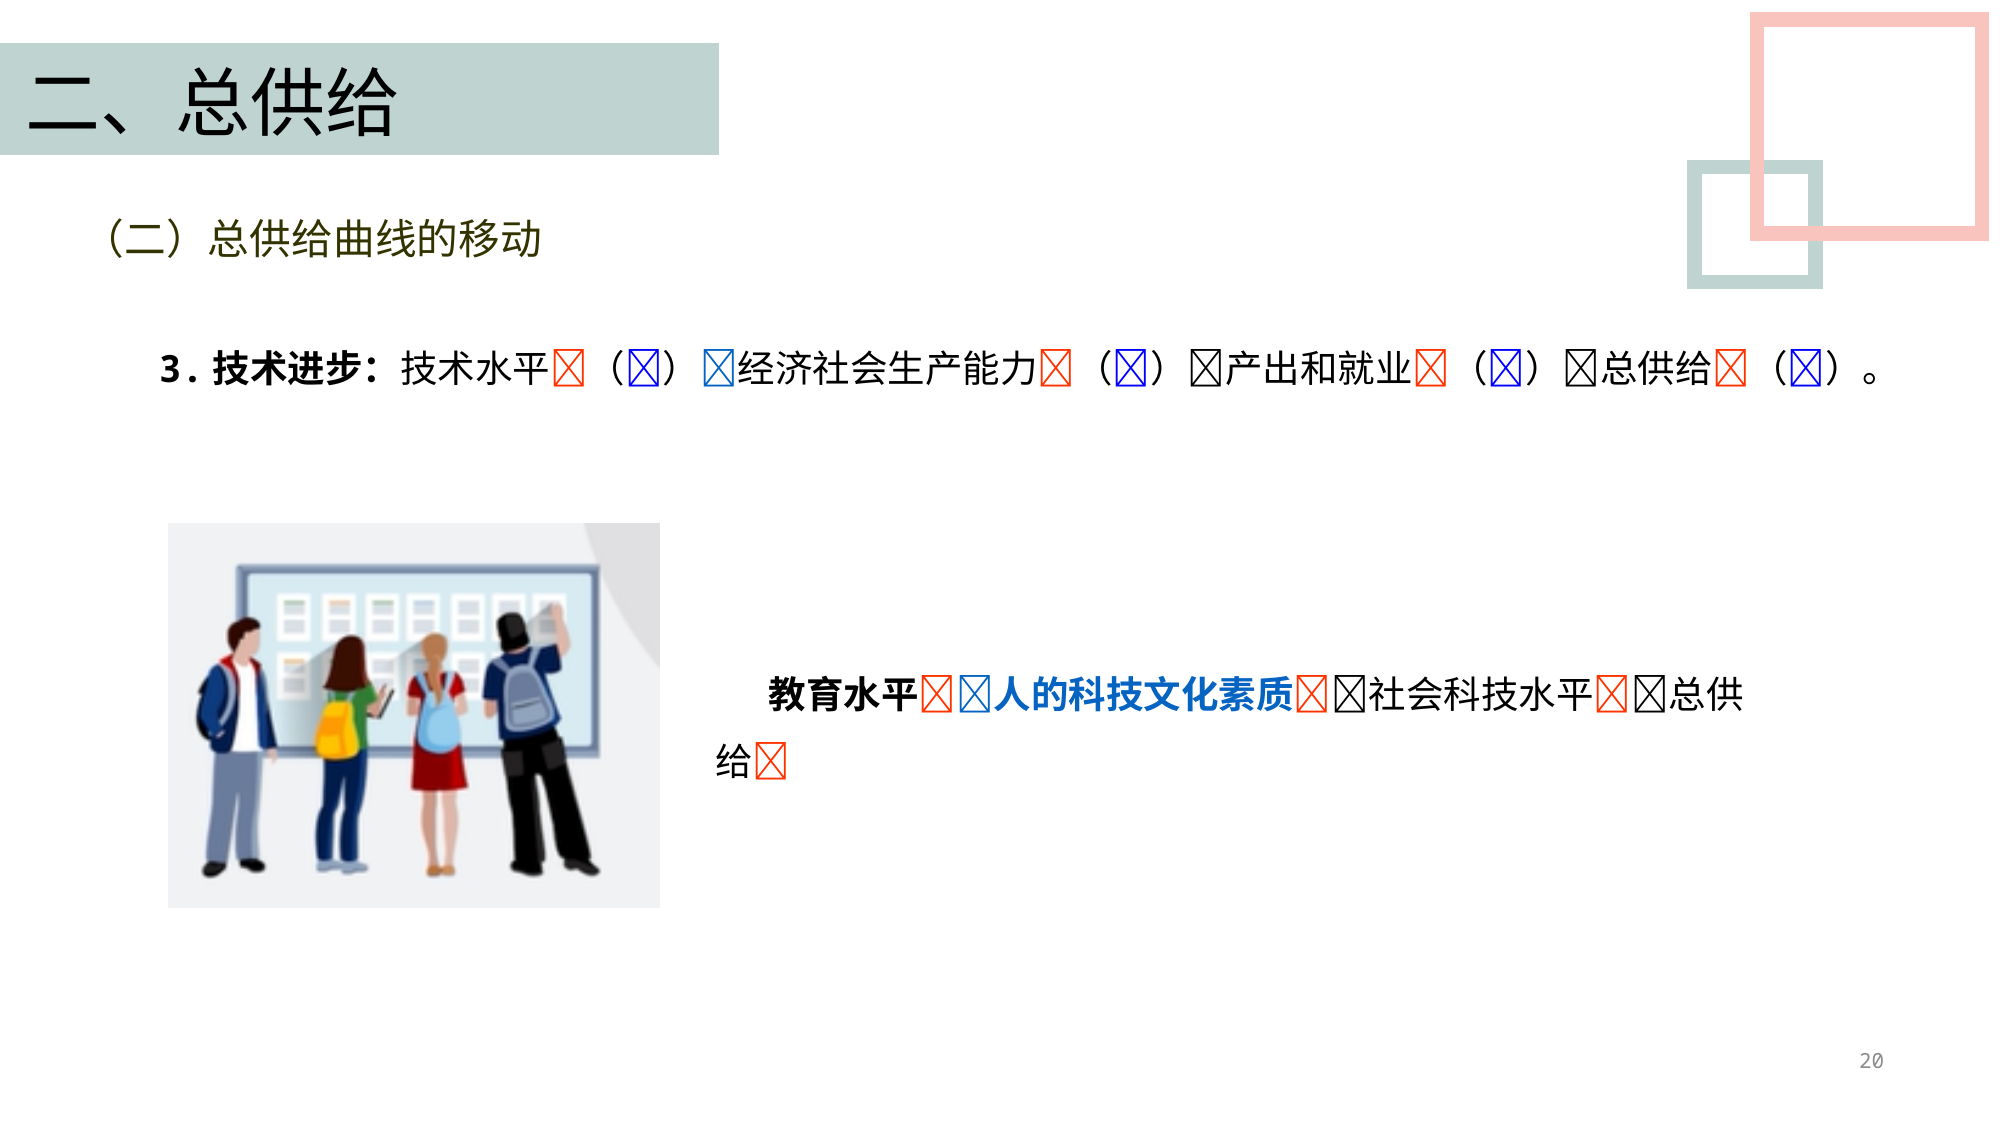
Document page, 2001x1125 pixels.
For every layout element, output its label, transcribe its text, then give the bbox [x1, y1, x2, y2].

picture [168, 523, 660, 908]
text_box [0, 43, 719, 154]
text_box [1756, 19, 1983, 235]
slide_number 20 [1456, 1035, 1900, 1088]
text_box 教育水平人的科技文化素质社会科技水平总供给 [700, 604, 1789, 828]
text_box 3.技术进步：技术水平（）经济社会生产能力（）产出和就业（）总供给（）。 [90, 284, 1983, 428]
text_box [1694, 166, 1816, 283]
text_box （二）总供给曲线的移动 [67, 205, 557, 270]
